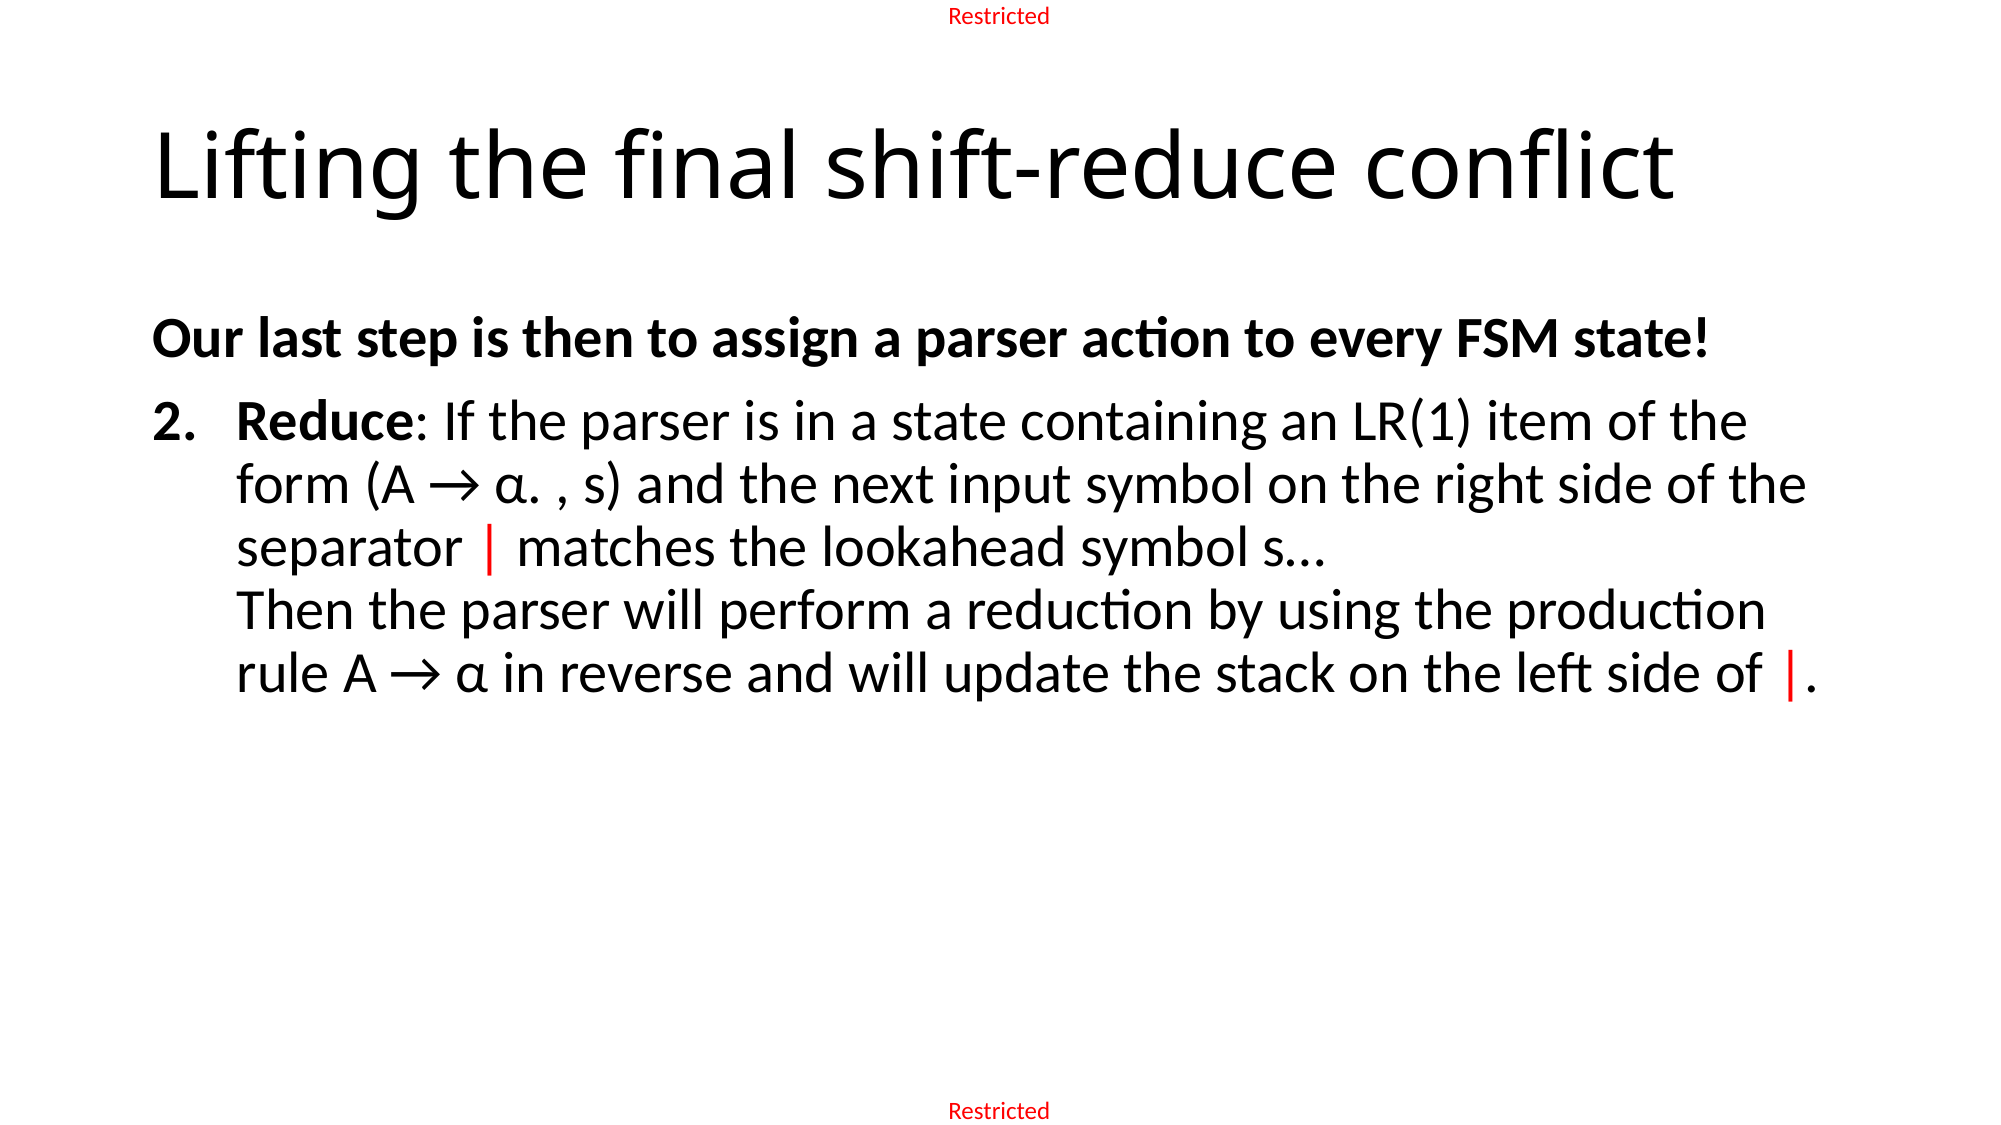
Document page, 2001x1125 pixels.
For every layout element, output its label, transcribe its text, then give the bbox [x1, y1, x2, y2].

title Lifting the final shift-reduce conflict [137, 59, 1863, 278]
list Our last step is then to assign a parser action to every FSM state! Reduce: If the parser is in a state containing an LR(1) item of the form (A → α. , s) and the next input symbol on the right side of the separator | matches the lookahead symbol s… Then the parser will perform a reduction by using the production rule A → α in reverse and will update the stack on the left side of |. [137, 299, 1863, 1125]
